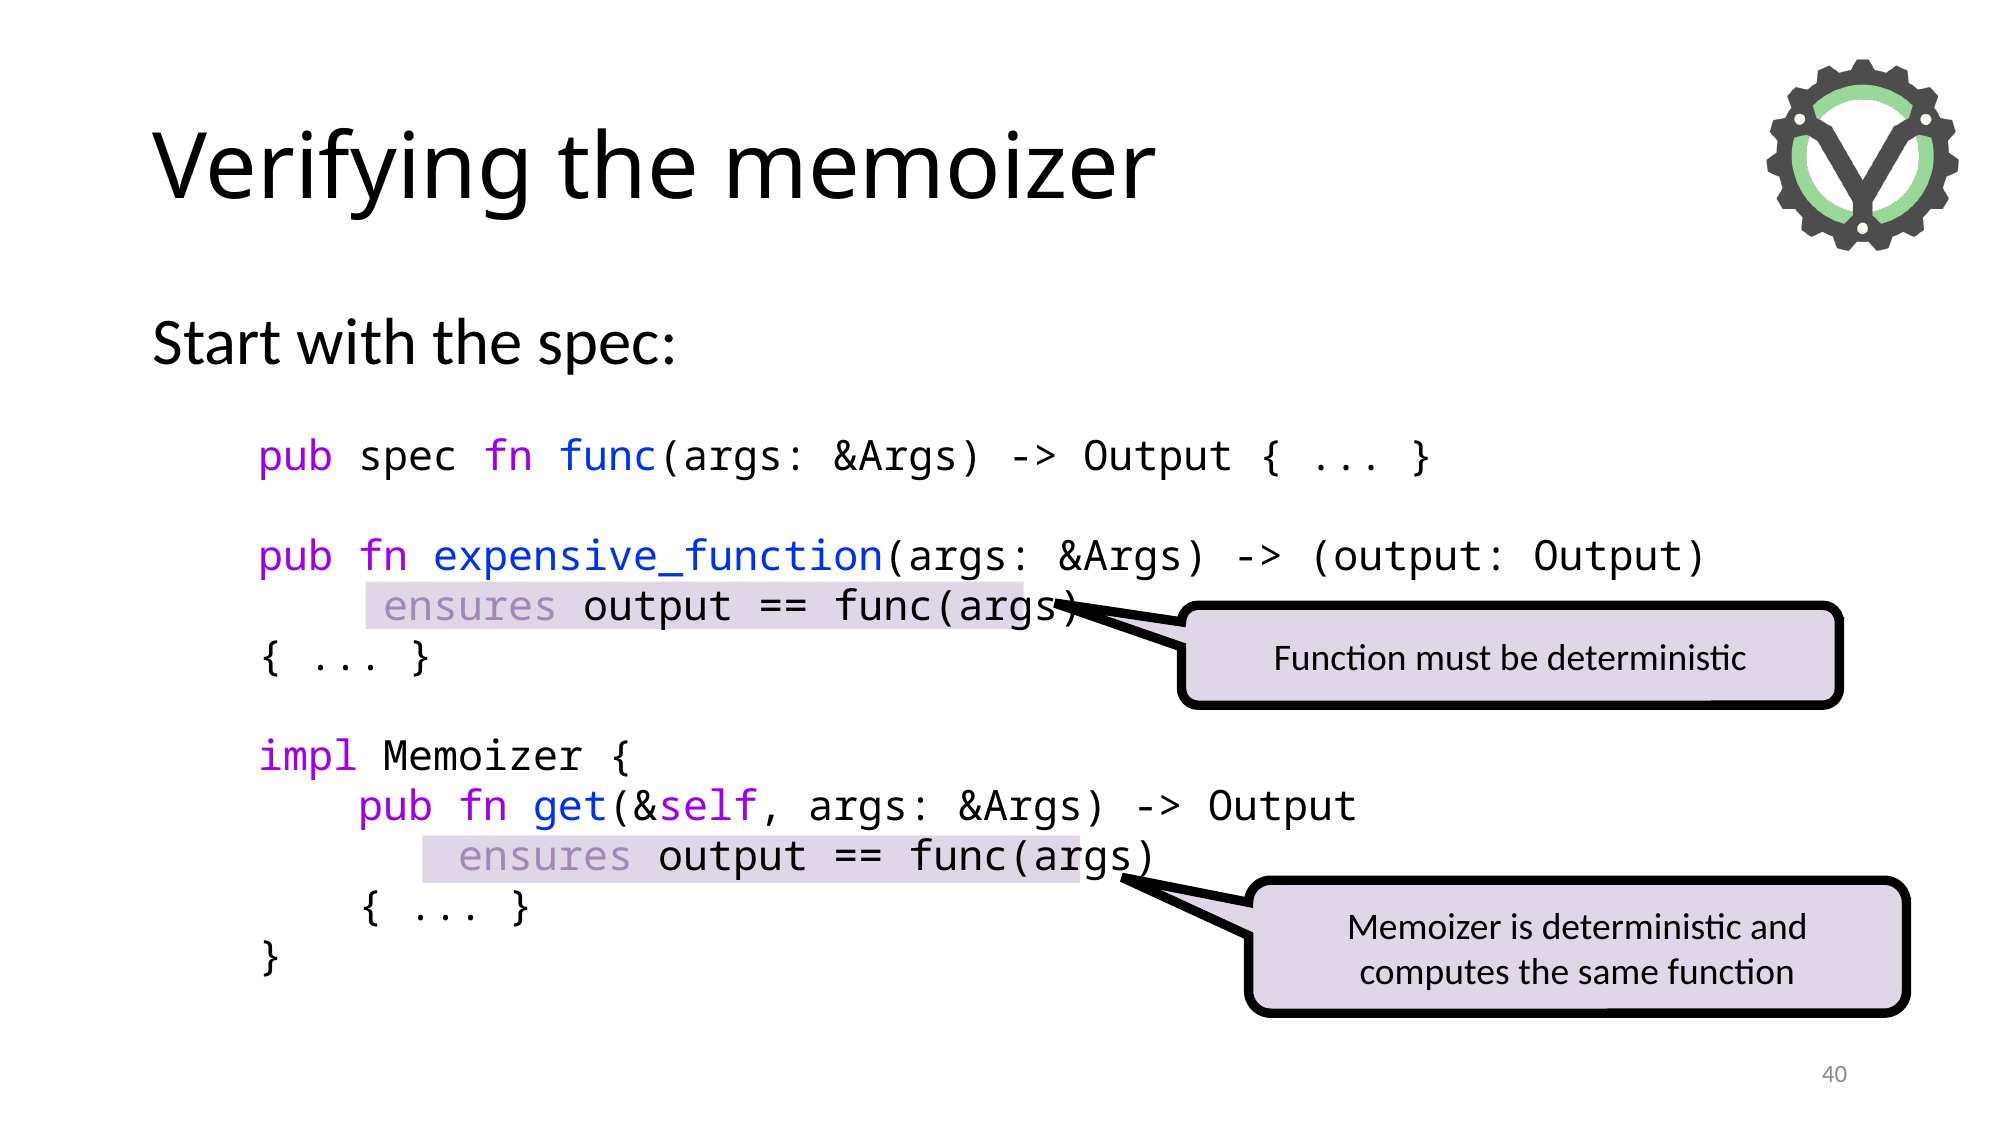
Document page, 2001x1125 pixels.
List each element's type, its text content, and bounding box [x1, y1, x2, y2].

text_box pub spec fn func(args: &Args) -> Output { ... } pub fn expensive_function(args: &Args) -> (output: Output) ensures output == func(args) { ... } impl Memoizer { pub fn get(&self, args: &Args) -> Output ensures output == func(args) { ... } } [243, 421, 1969, 986]
slide_number 40 [1412, 1042, 1863, 1103]
title Verifying the memoizer [137, 59, 1751, 278]
list Start with the spec: [137, 299, 1863, 1014]
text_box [422, 835, 1907, 1014]
picture [1766, 59, 1959, 252]
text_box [365, 581, 1840, 706]
